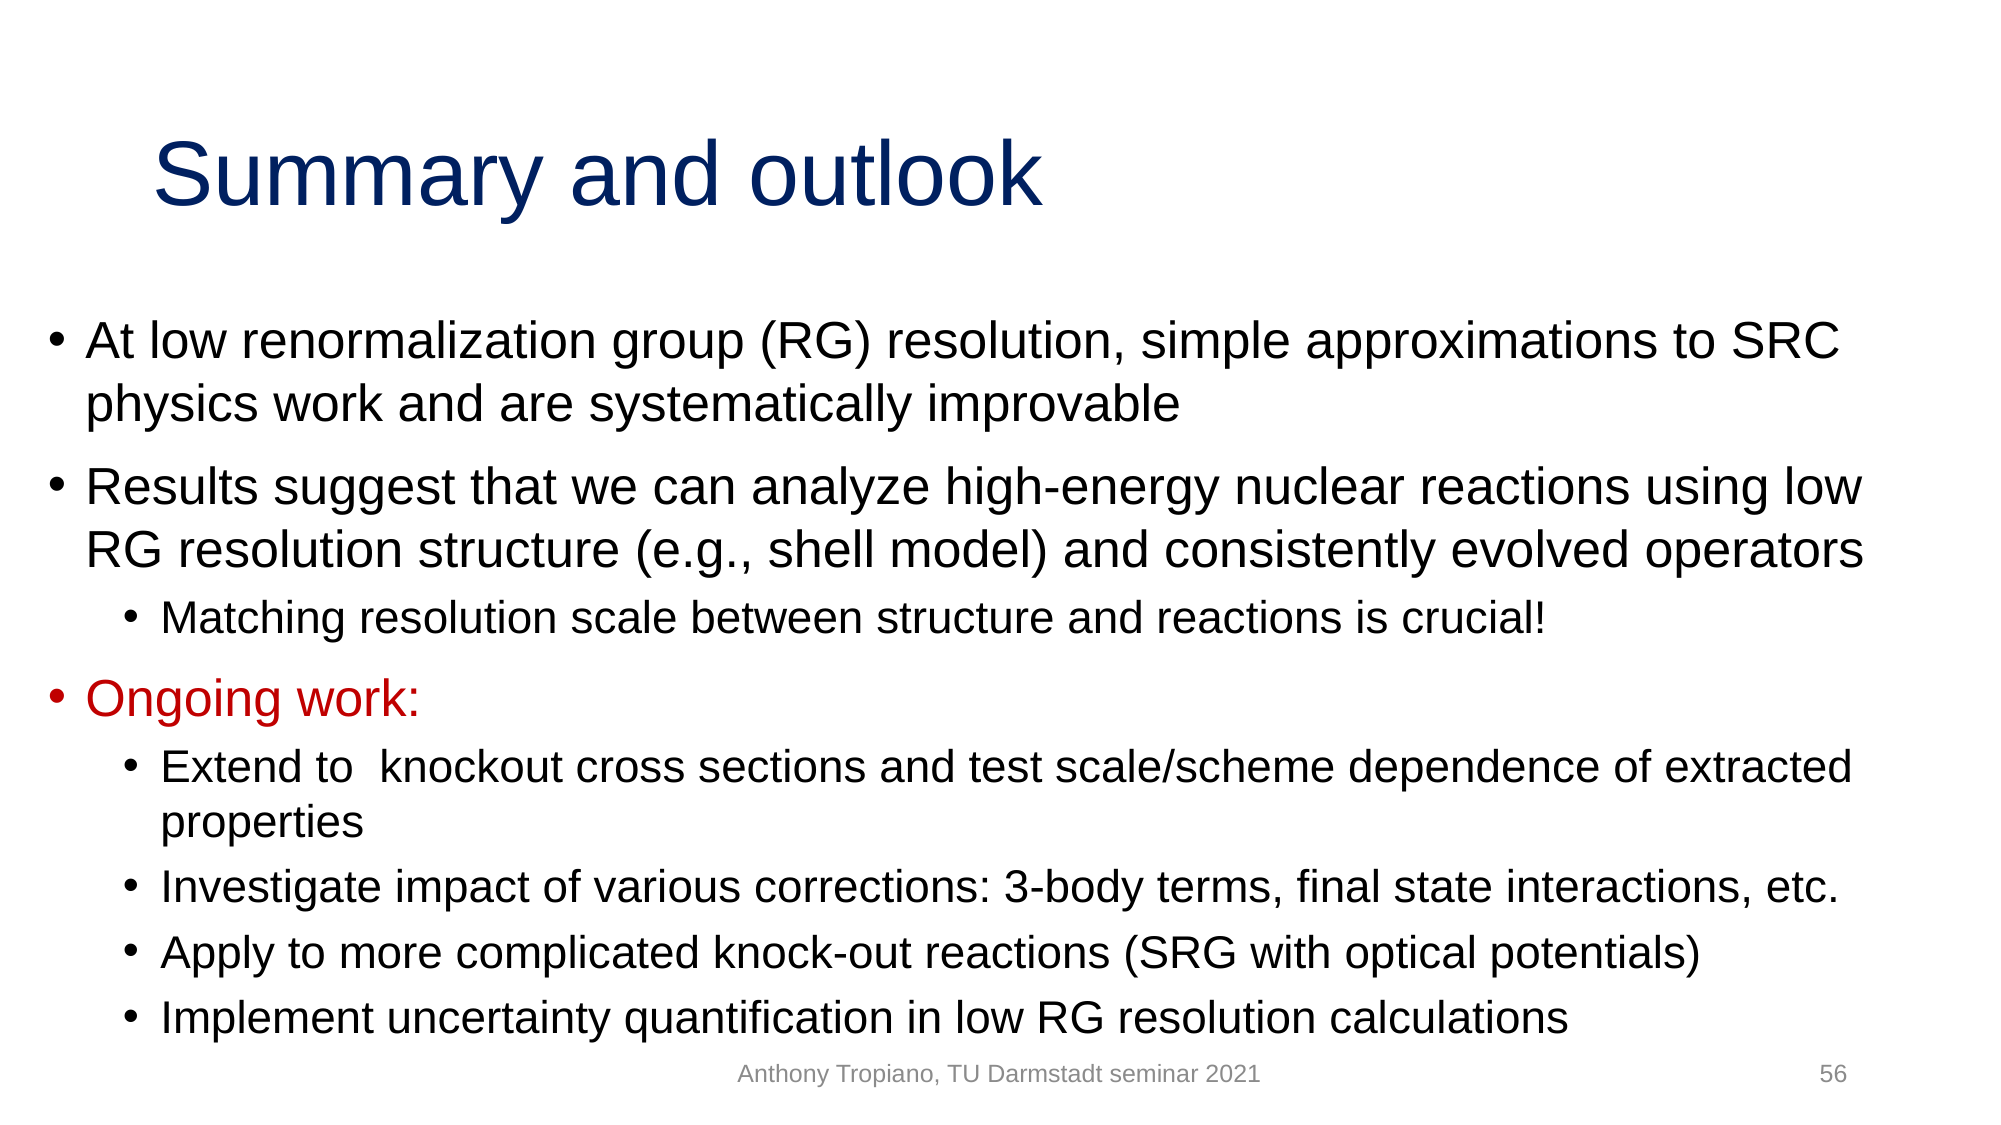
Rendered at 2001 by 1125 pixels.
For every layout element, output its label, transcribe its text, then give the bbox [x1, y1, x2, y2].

title Summary and outlook [137, 59, 1863, 278]
footer Anthony Tropiano, TU Darmstadt seminar 2021 [662, 1042, 1338, 1103]
slide_number 56 [1412, 1042, 1863, 1103]
